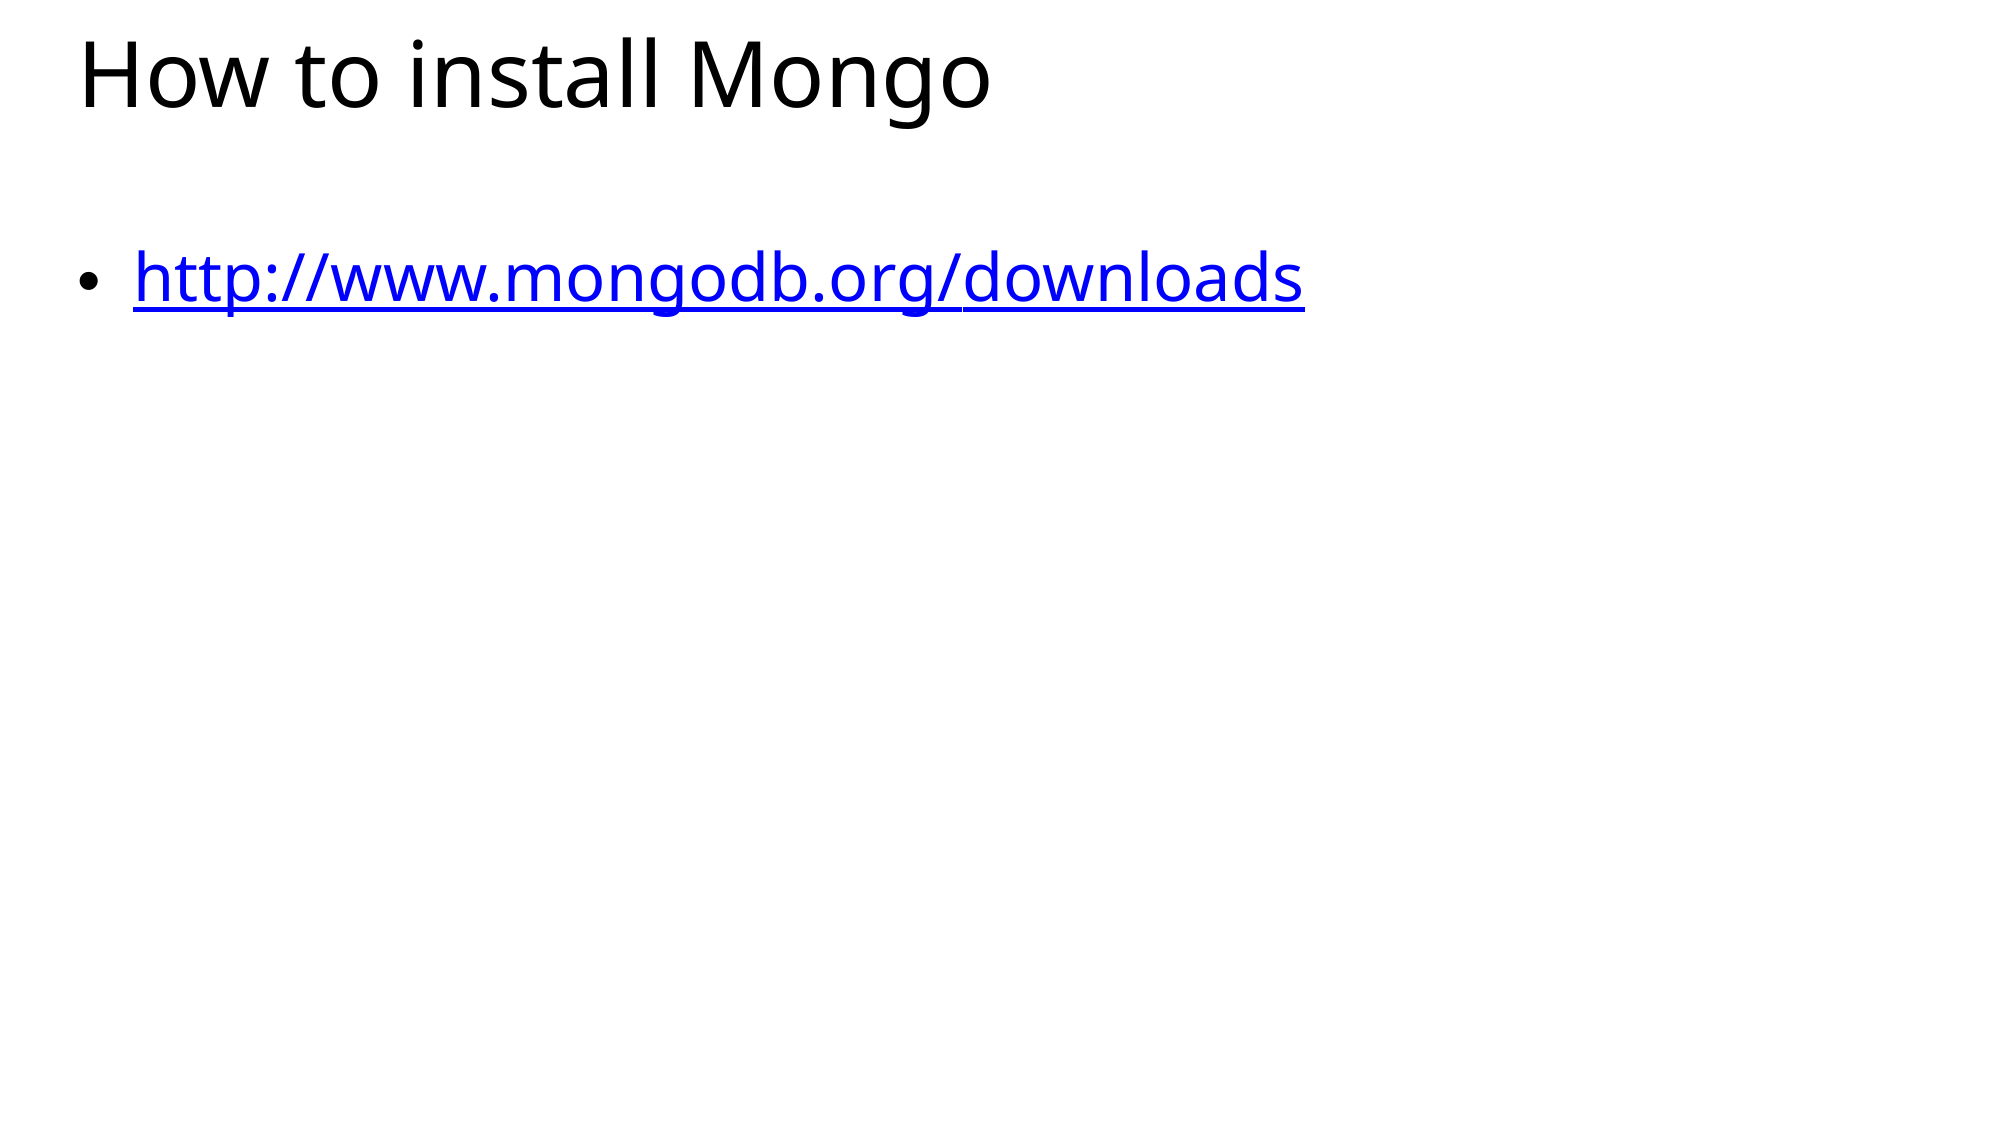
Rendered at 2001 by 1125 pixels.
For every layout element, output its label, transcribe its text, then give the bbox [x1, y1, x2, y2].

title How to install Mongo [62, 29, 1953, 205]
list http://www.mongodb.org/downloads [62, 227, 1953, 1096]
